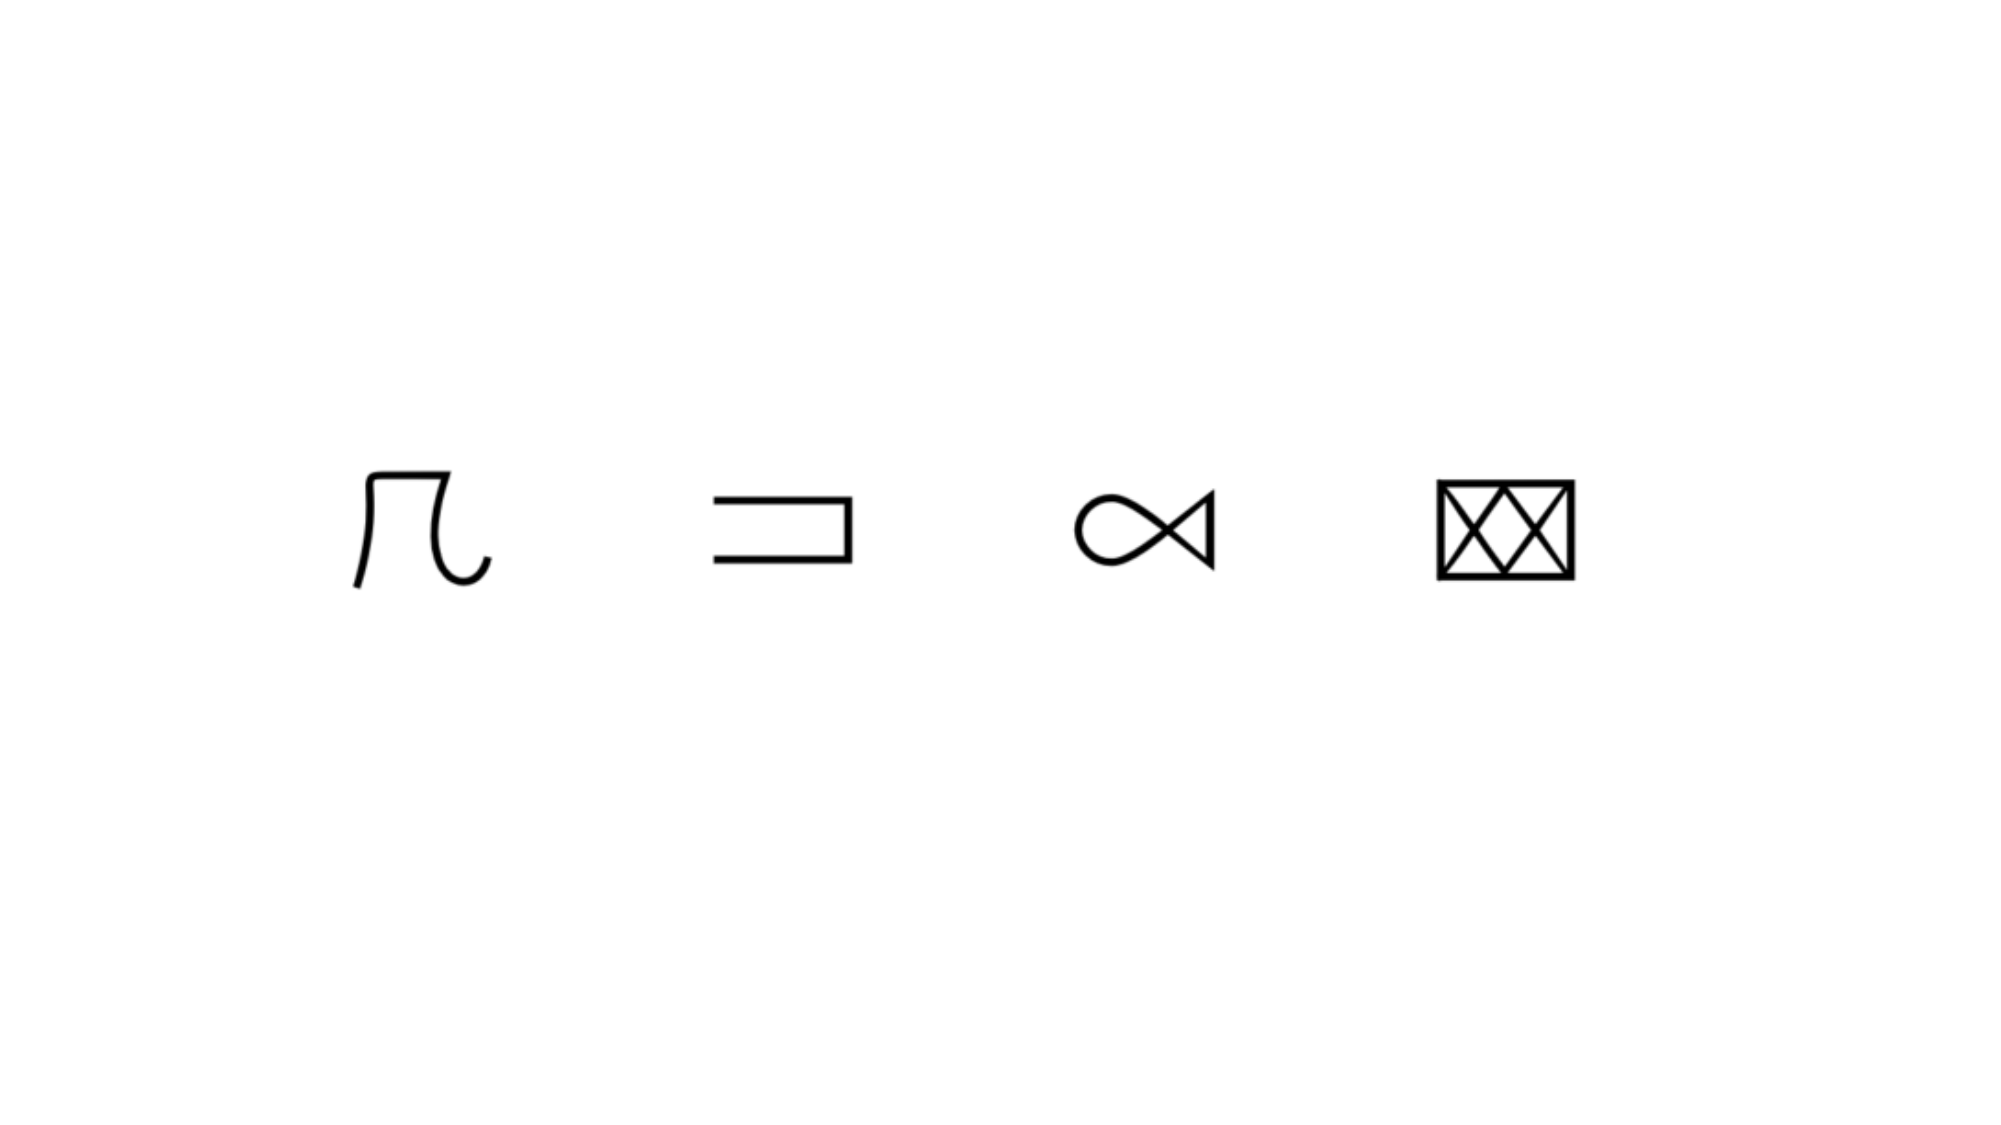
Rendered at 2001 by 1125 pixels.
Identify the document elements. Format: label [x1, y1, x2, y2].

picture [263, 351, 1637, 673]
